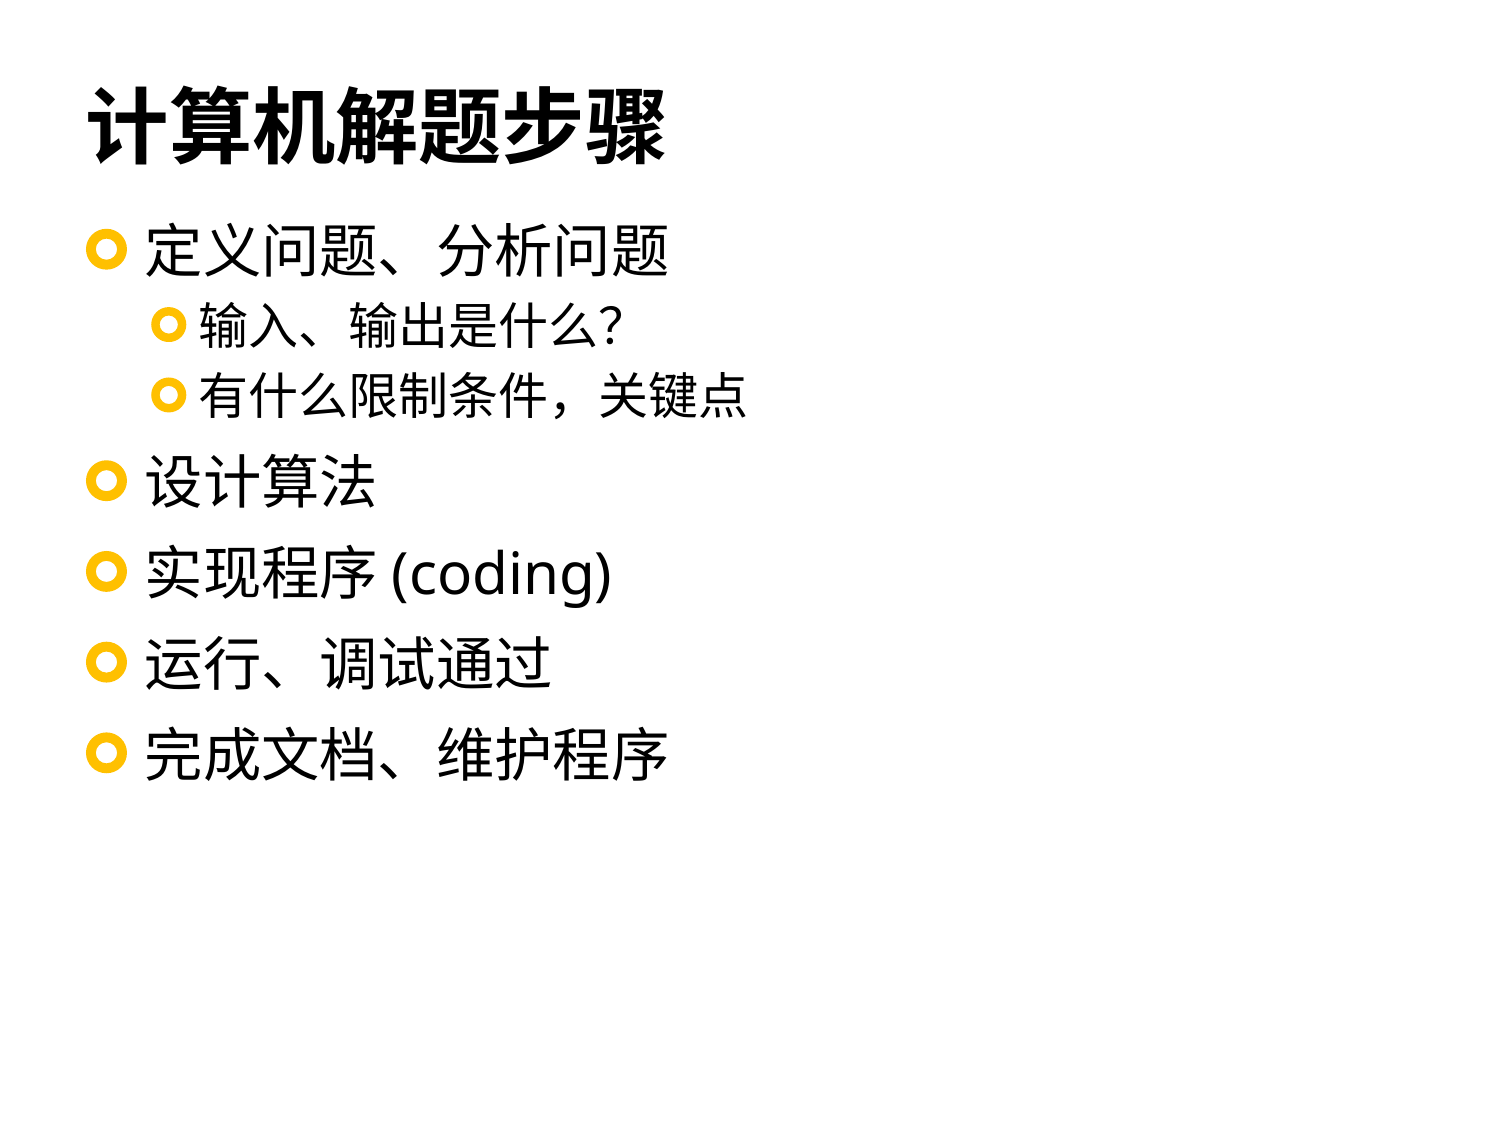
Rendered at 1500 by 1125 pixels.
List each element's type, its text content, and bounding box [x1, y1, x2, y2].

title 计算机解题步骤 [70, 70, 1430, 183]
list 定义问题、分析问题 输入、输出是什么？ 有什么限制条件，关键点 设计算法 实现程序(coding) 运行、调试通过 完成文档、维护程序 [70, 206, 1430, 1034]
